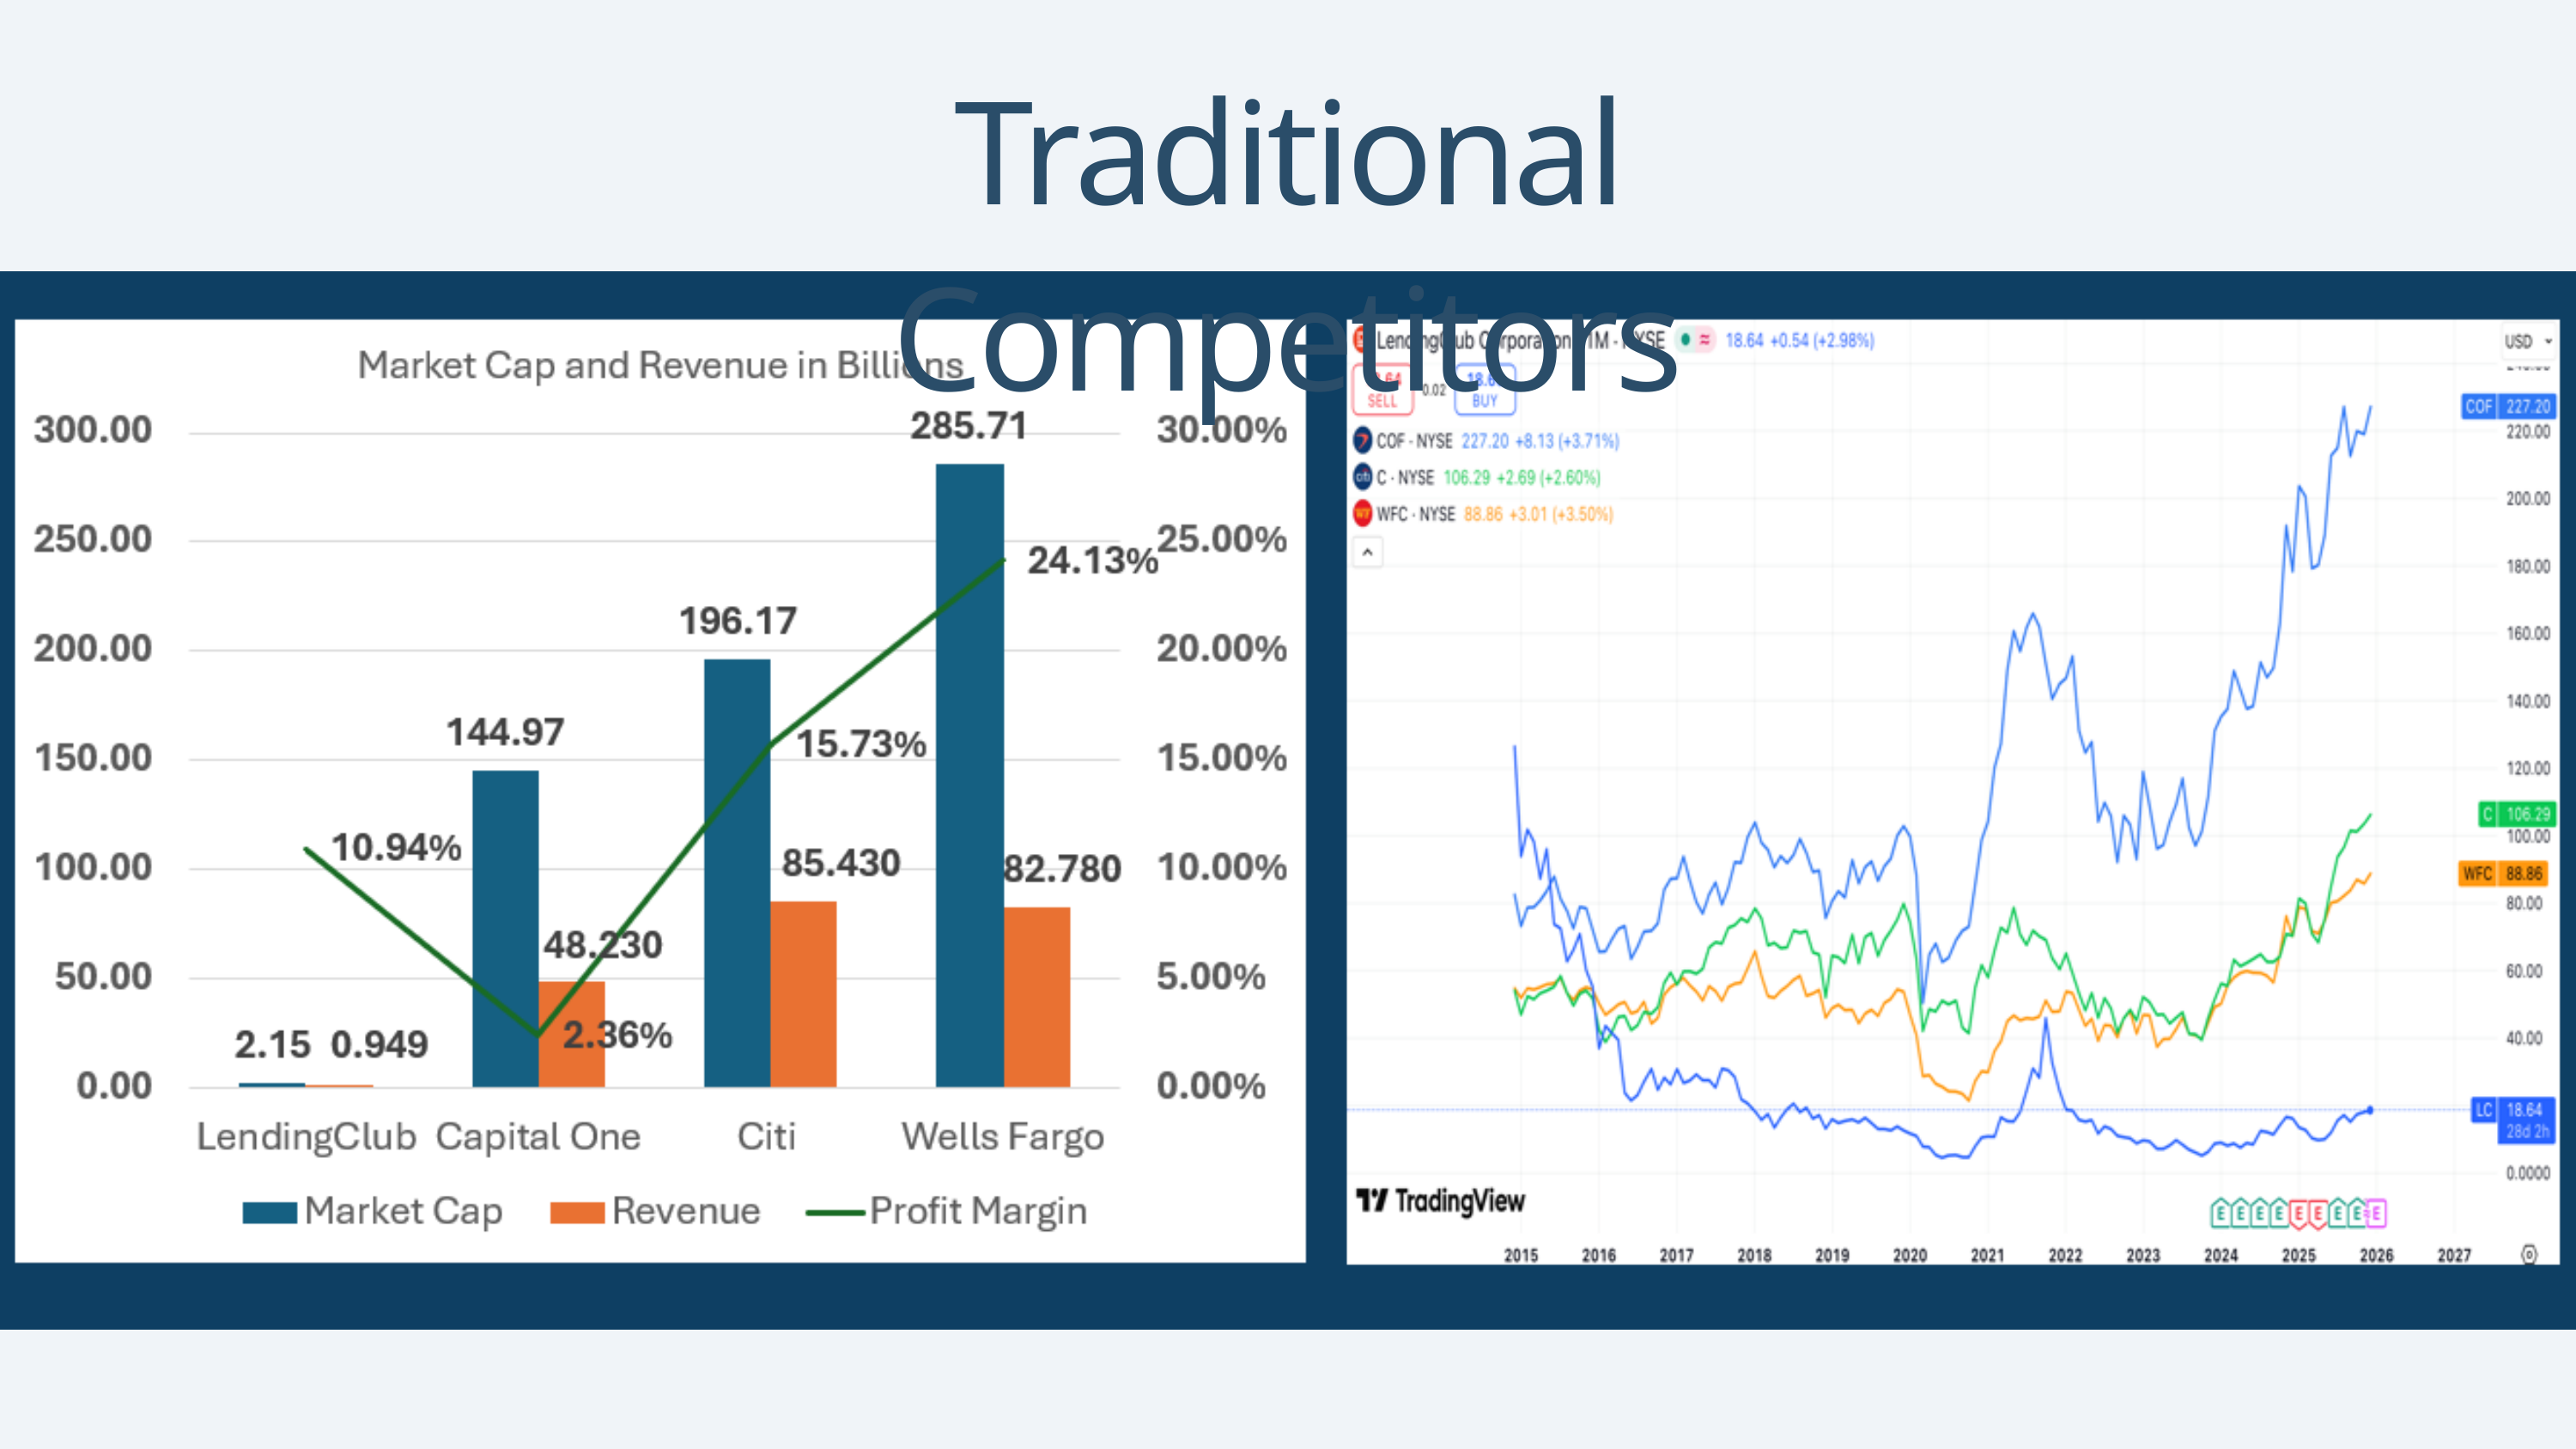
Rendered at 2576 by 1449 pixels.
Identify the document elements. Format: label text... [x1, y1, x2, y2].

text_box Traditional Competitors [638, 47, 1938, 420]
text_box [0, 271, 2576, 1330]
